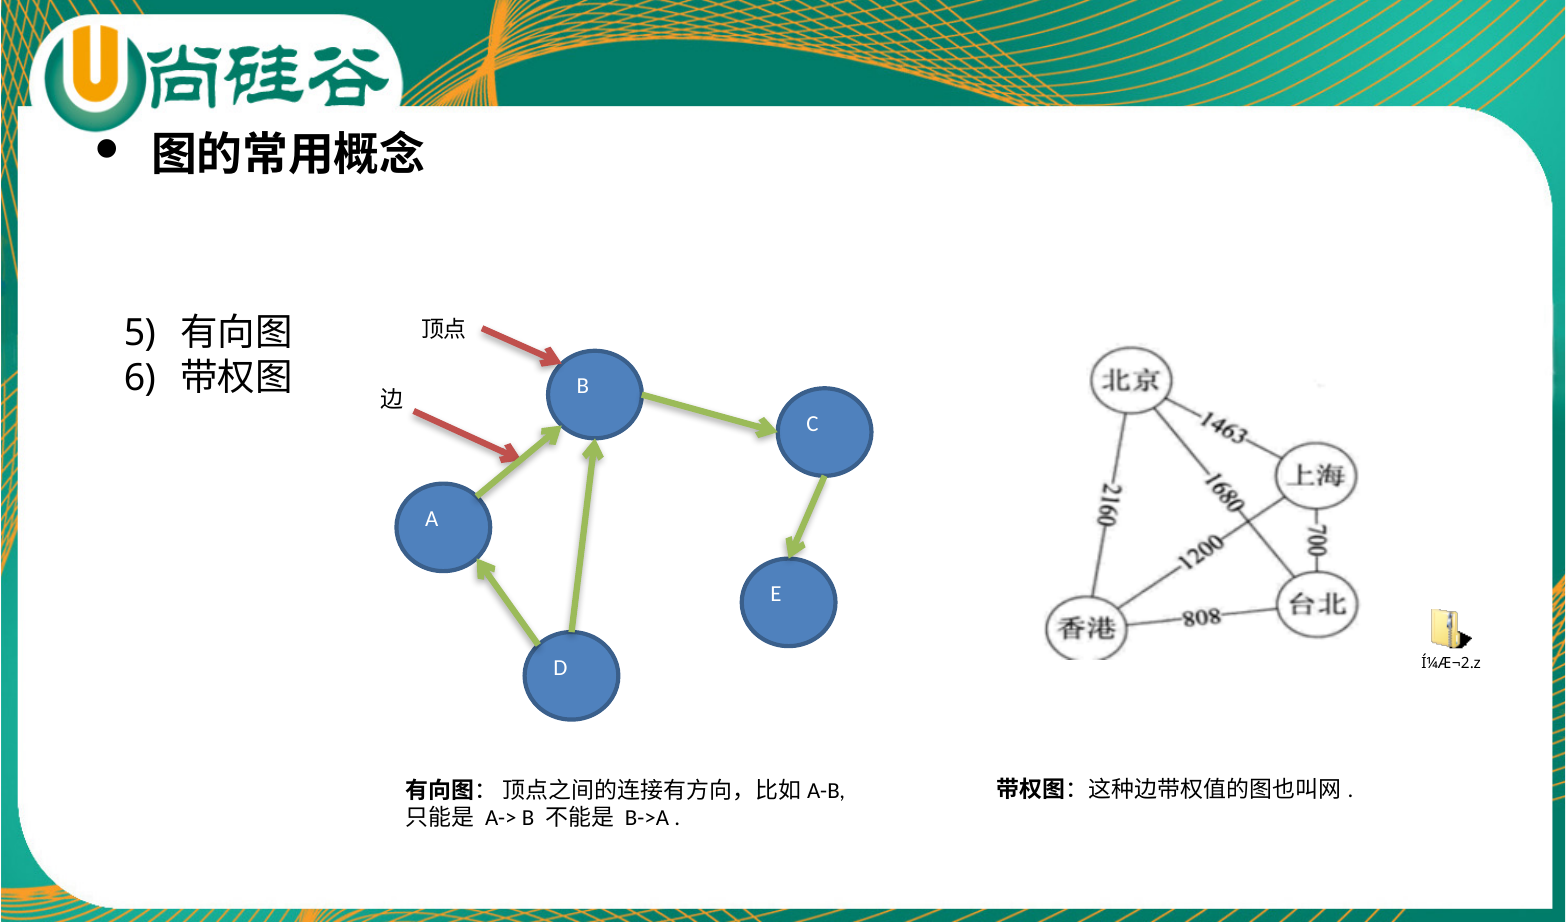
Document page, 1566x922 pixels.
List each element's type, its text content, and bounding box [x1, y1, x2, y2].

text_box 图的常用概念 [79, 123, 1325, 188]
text_box C [776, 386, 874, 478]
text_box B [545, 348, 644, 441]
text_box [641, 394, 778, 433]
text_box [476, 425, 562, 497]
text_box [413, 410, 522, 461]
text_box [1410, 609, 1493, 681]
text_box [571, 438, 596, 633]
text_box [788, 475, 825, 559]
text_box A [394, 481, 493, 574]
text_box E [739, 557, 838, 649]
text_box 带权图：这种边带权值的图也叫网. [982, 767, 1504, 838]
text_box D [522, 630, 621, 722]
text_box 有向图： 顶点之间的连接有方向，比如A-B, 只能是 A-> B 不能是 B->A . [390, 767, 913, 865]
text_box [482, 329, 562, 364]
text_box 有向图 带权图 [109, 200, 1492, 591]
text_box 顶点 [406, 307, 483, 350]
text_box 边 [365, 377, 419, 420]
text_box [476, 558, 539, 646]
picture [0, 0, 1566, 922]
